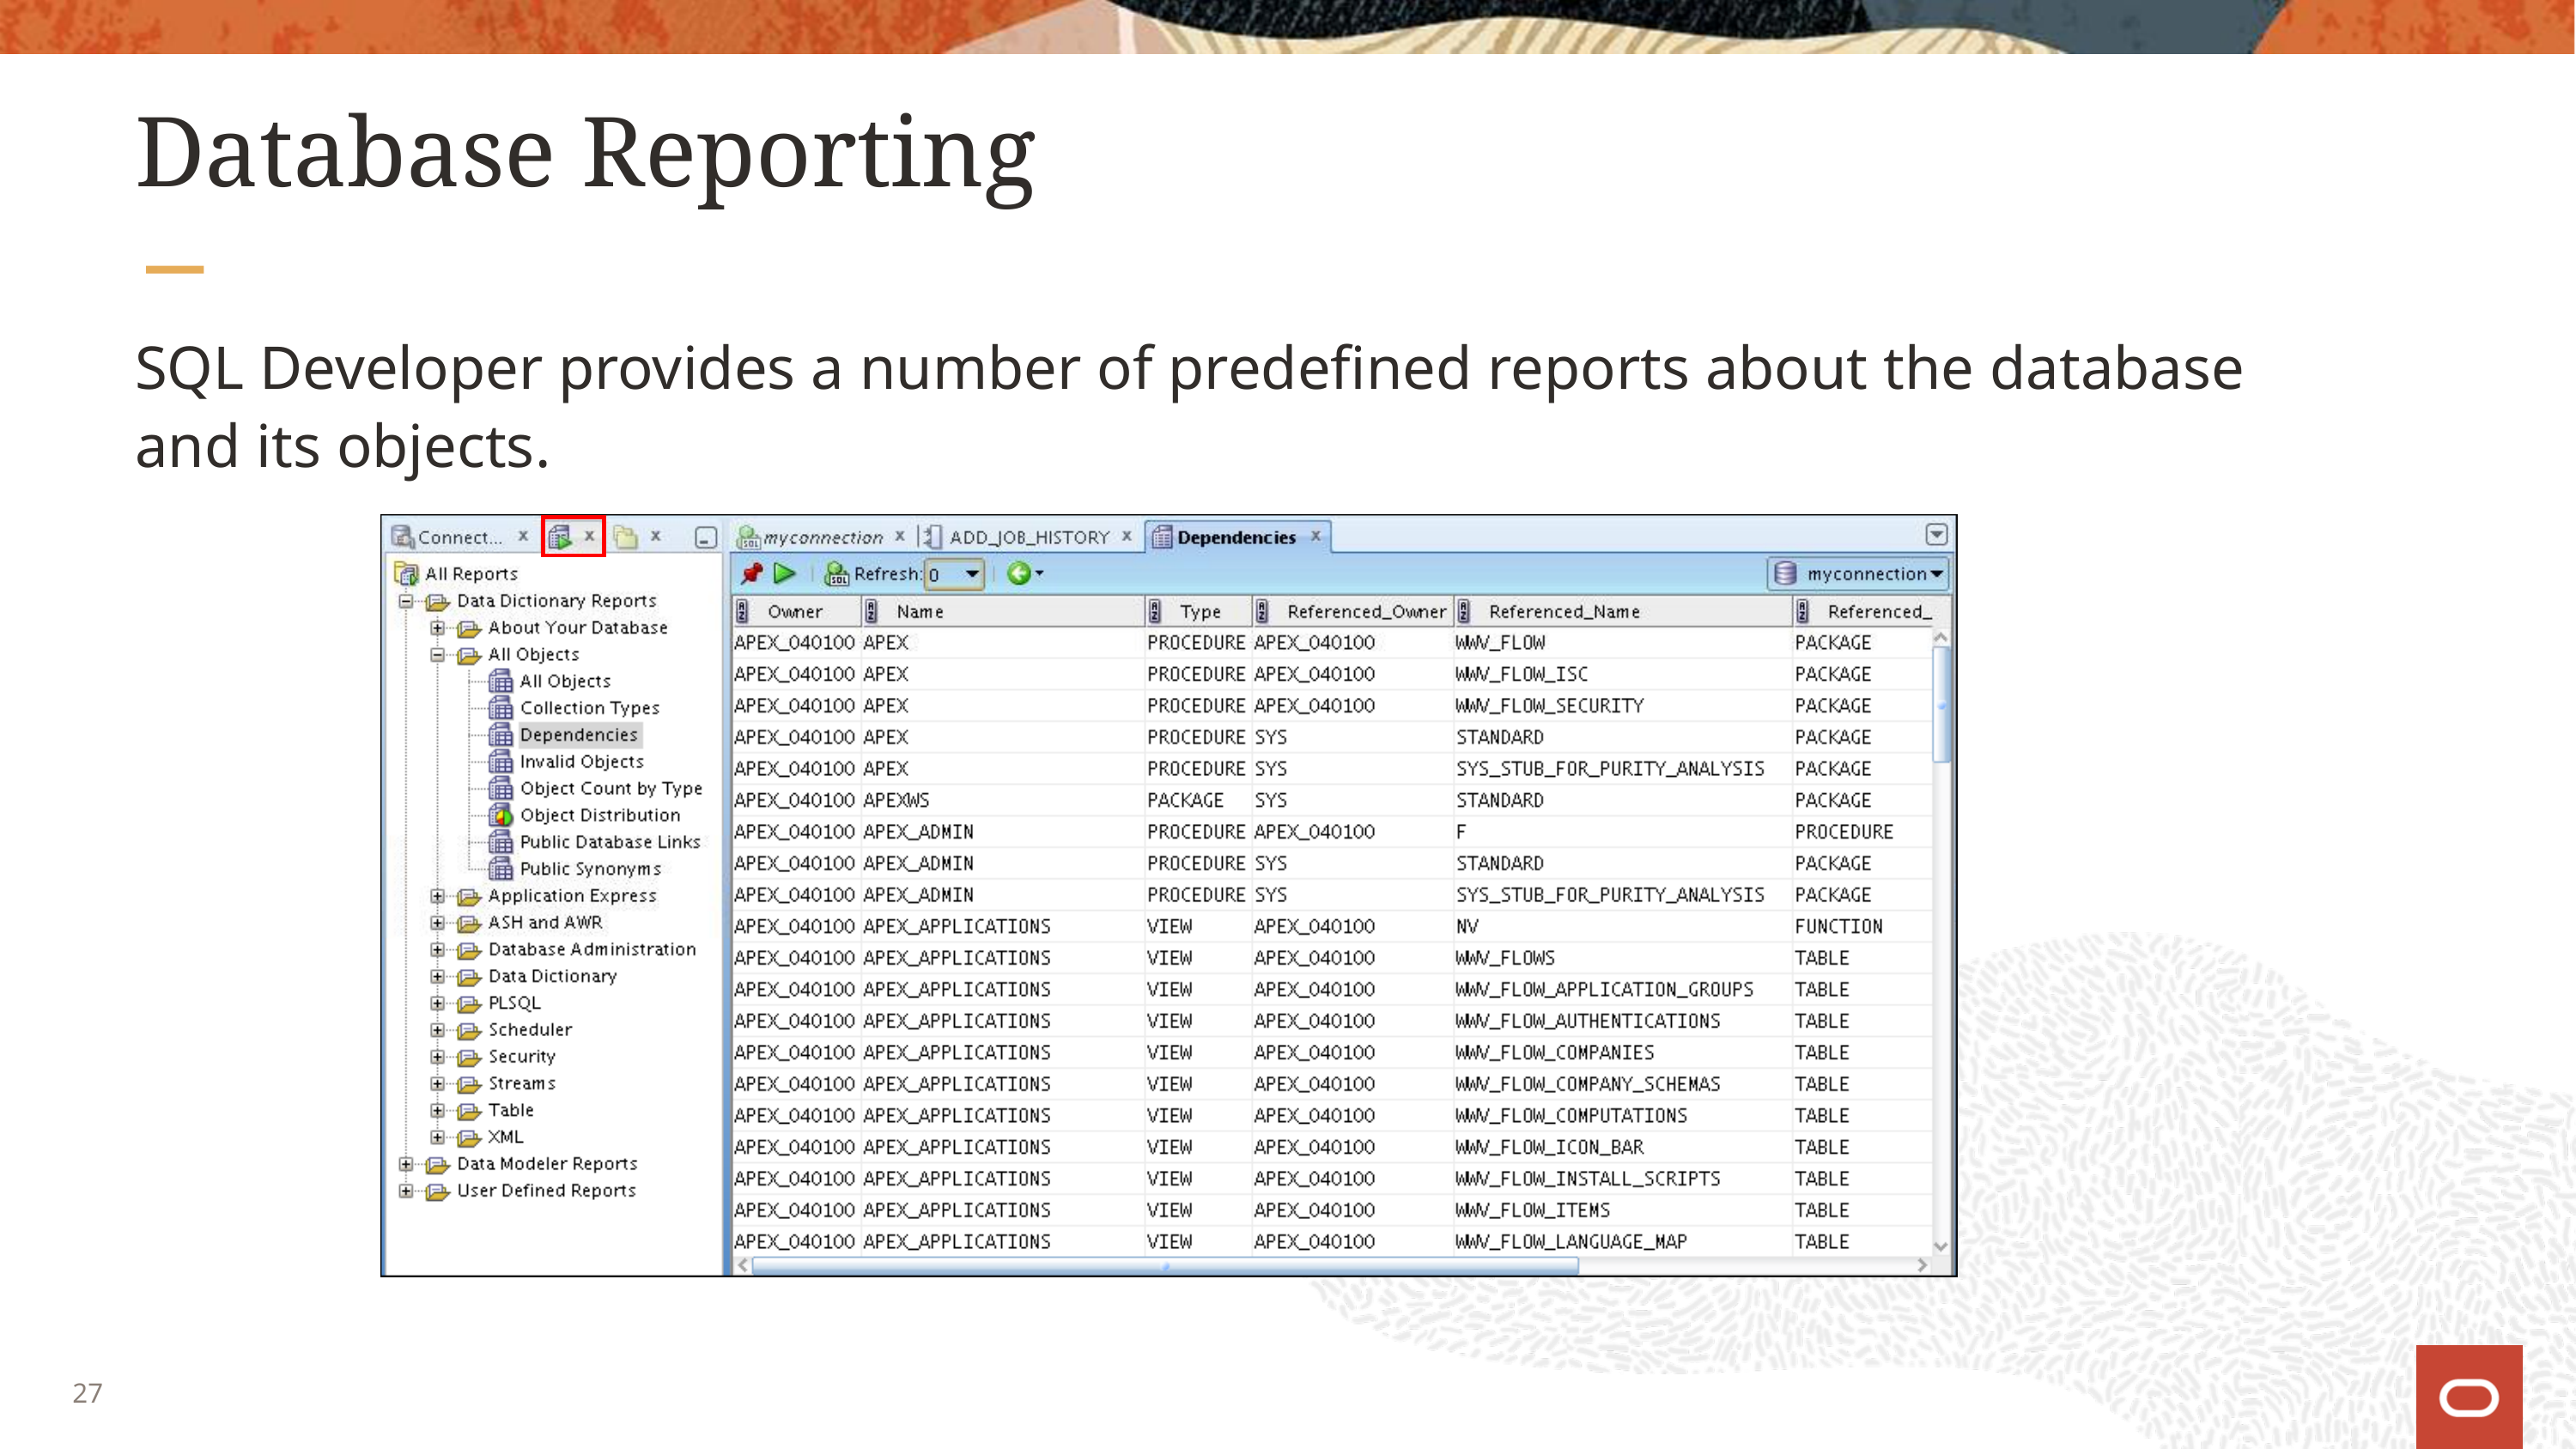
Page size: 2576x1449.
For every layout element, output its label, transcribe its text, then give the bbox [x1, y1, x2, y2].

picture [0, 0, 2576, 54]
list SQL Developer provides a number of predefined reports about the database and its objects. [131, 319, 2282, 479]
title Database Reporting [131, 86, 2445, 252]
picture [2416, 1345, 2523, 1449]
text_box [380, 514, 1958, 1277]
